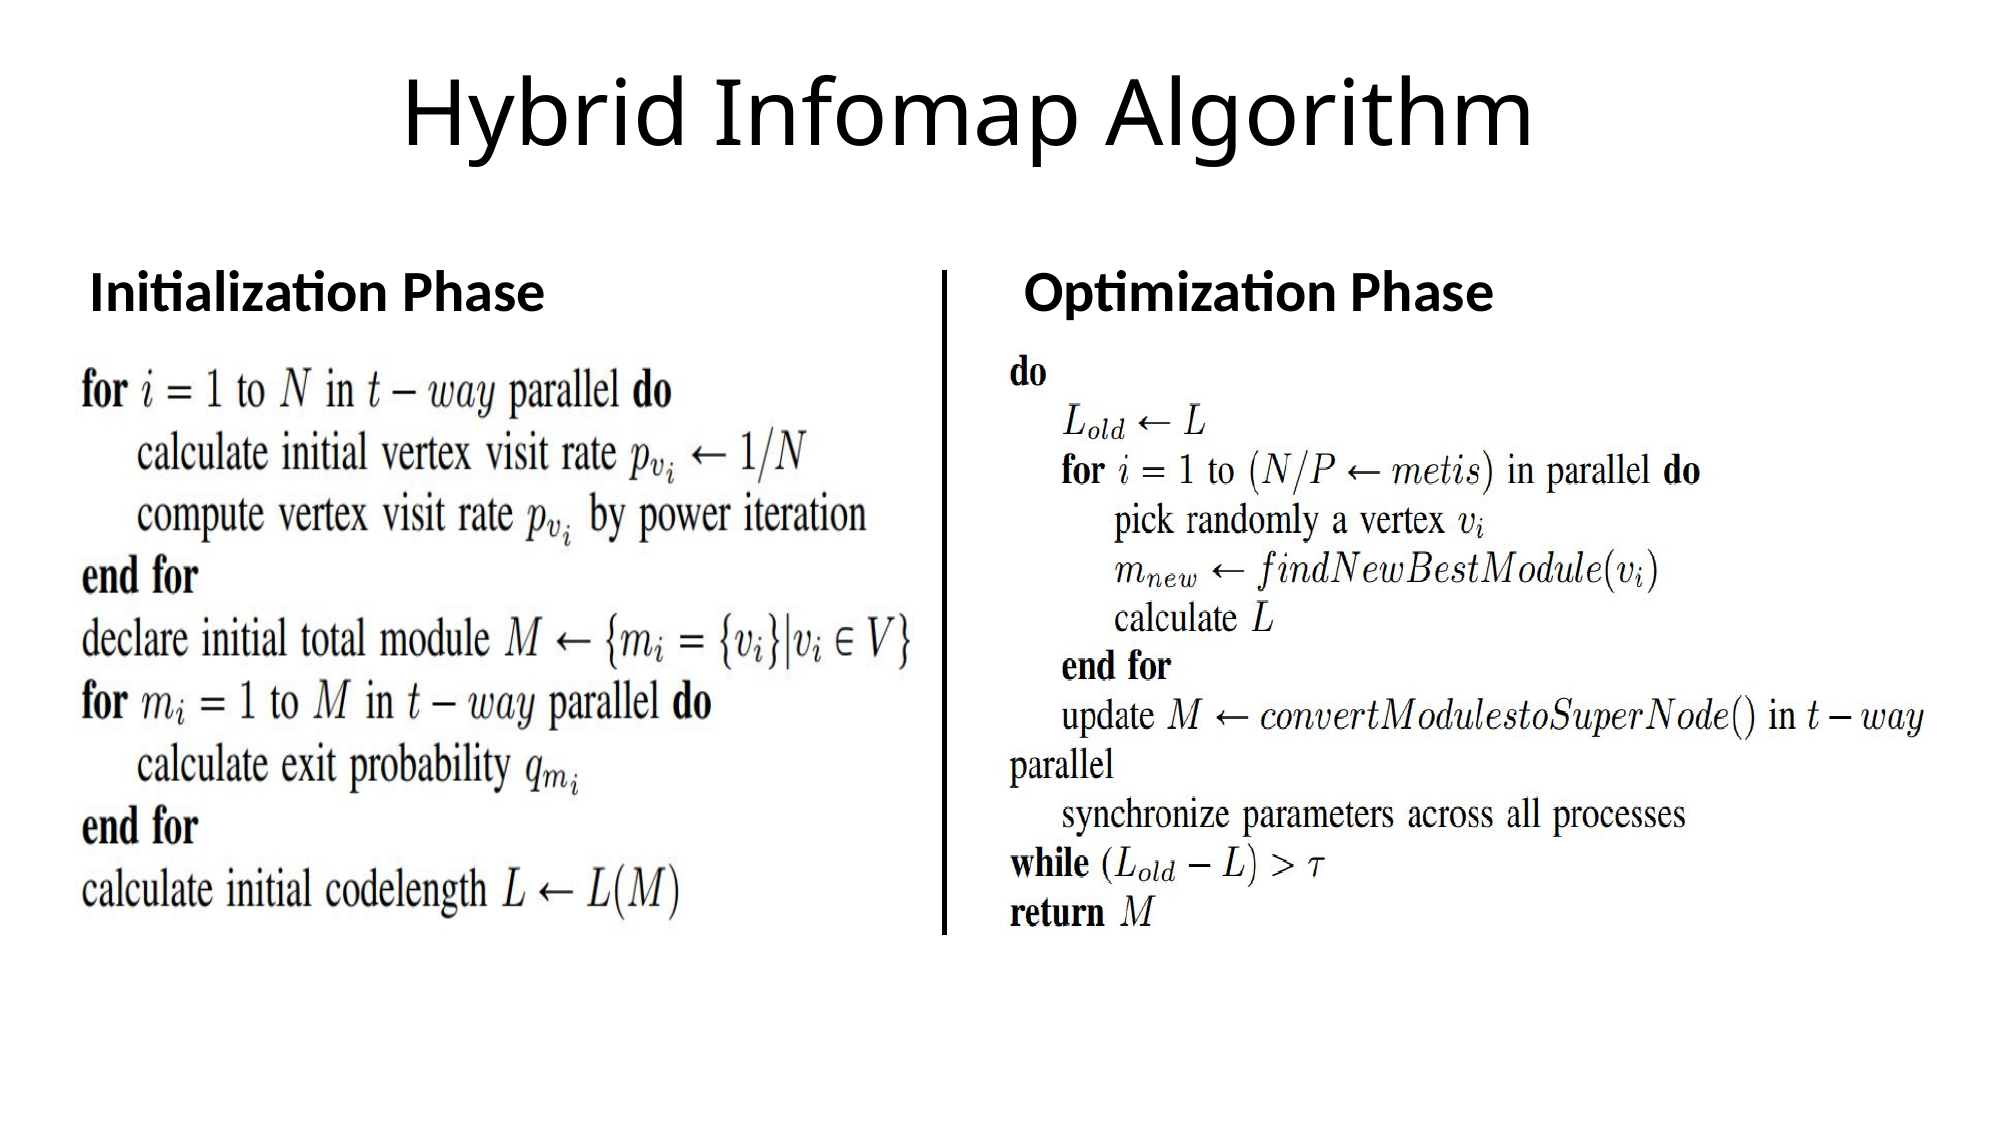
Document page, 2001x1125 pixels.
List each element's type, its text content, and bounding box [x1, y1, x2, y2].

title Hybrid Infomap Algorithm [107, 41, 1832, 190]
picture [999, 346, 1925, 936]
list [74, 355, 914, 936]
text_box Initialization Phase [74, 246, 748, 331]
text_box Optimization Phase [1009, 245, 1682, 330]
